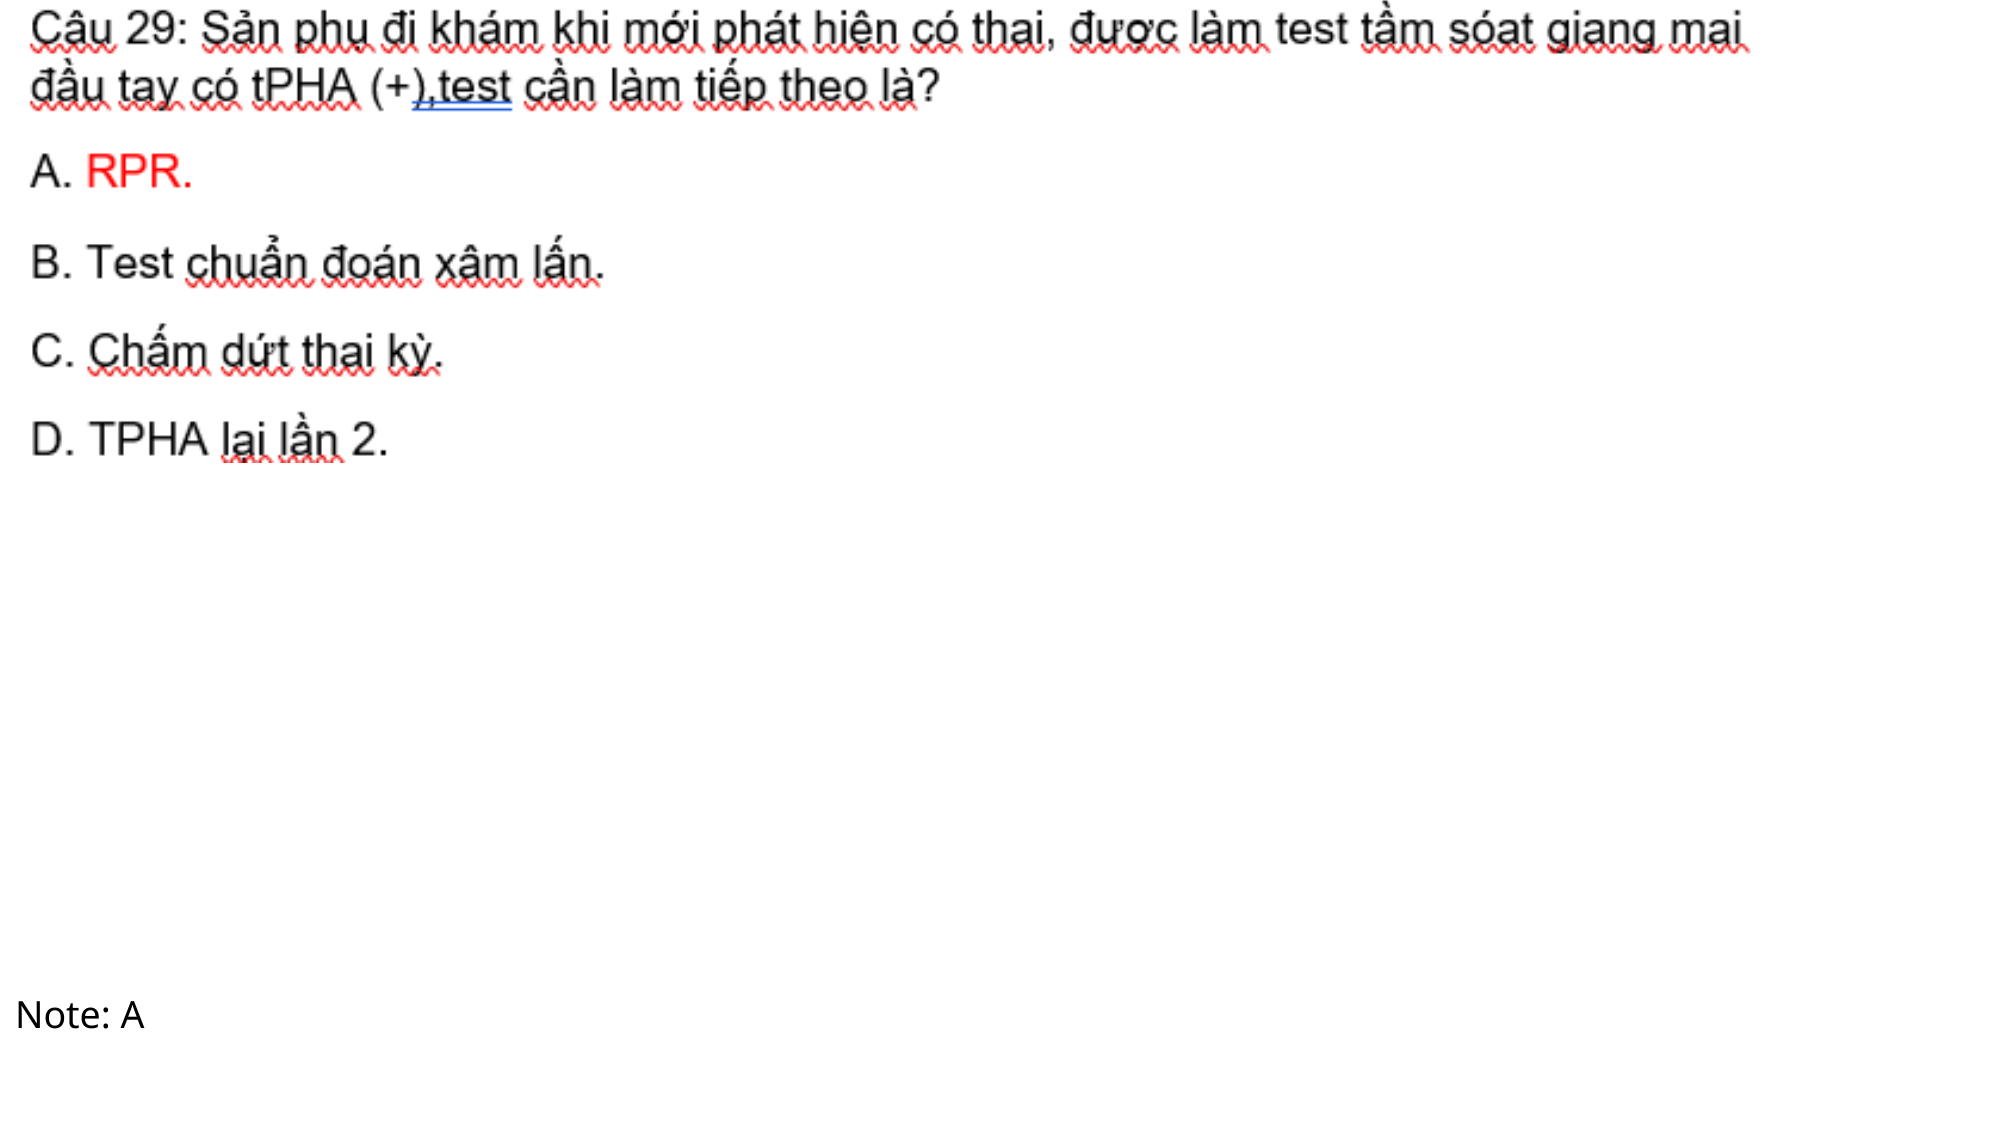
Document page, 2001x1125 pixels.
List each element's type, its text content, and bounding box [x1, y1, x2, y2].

title Note: A [0, 907, 1725, 1125]
picture [0, 0, 2000, 463]
